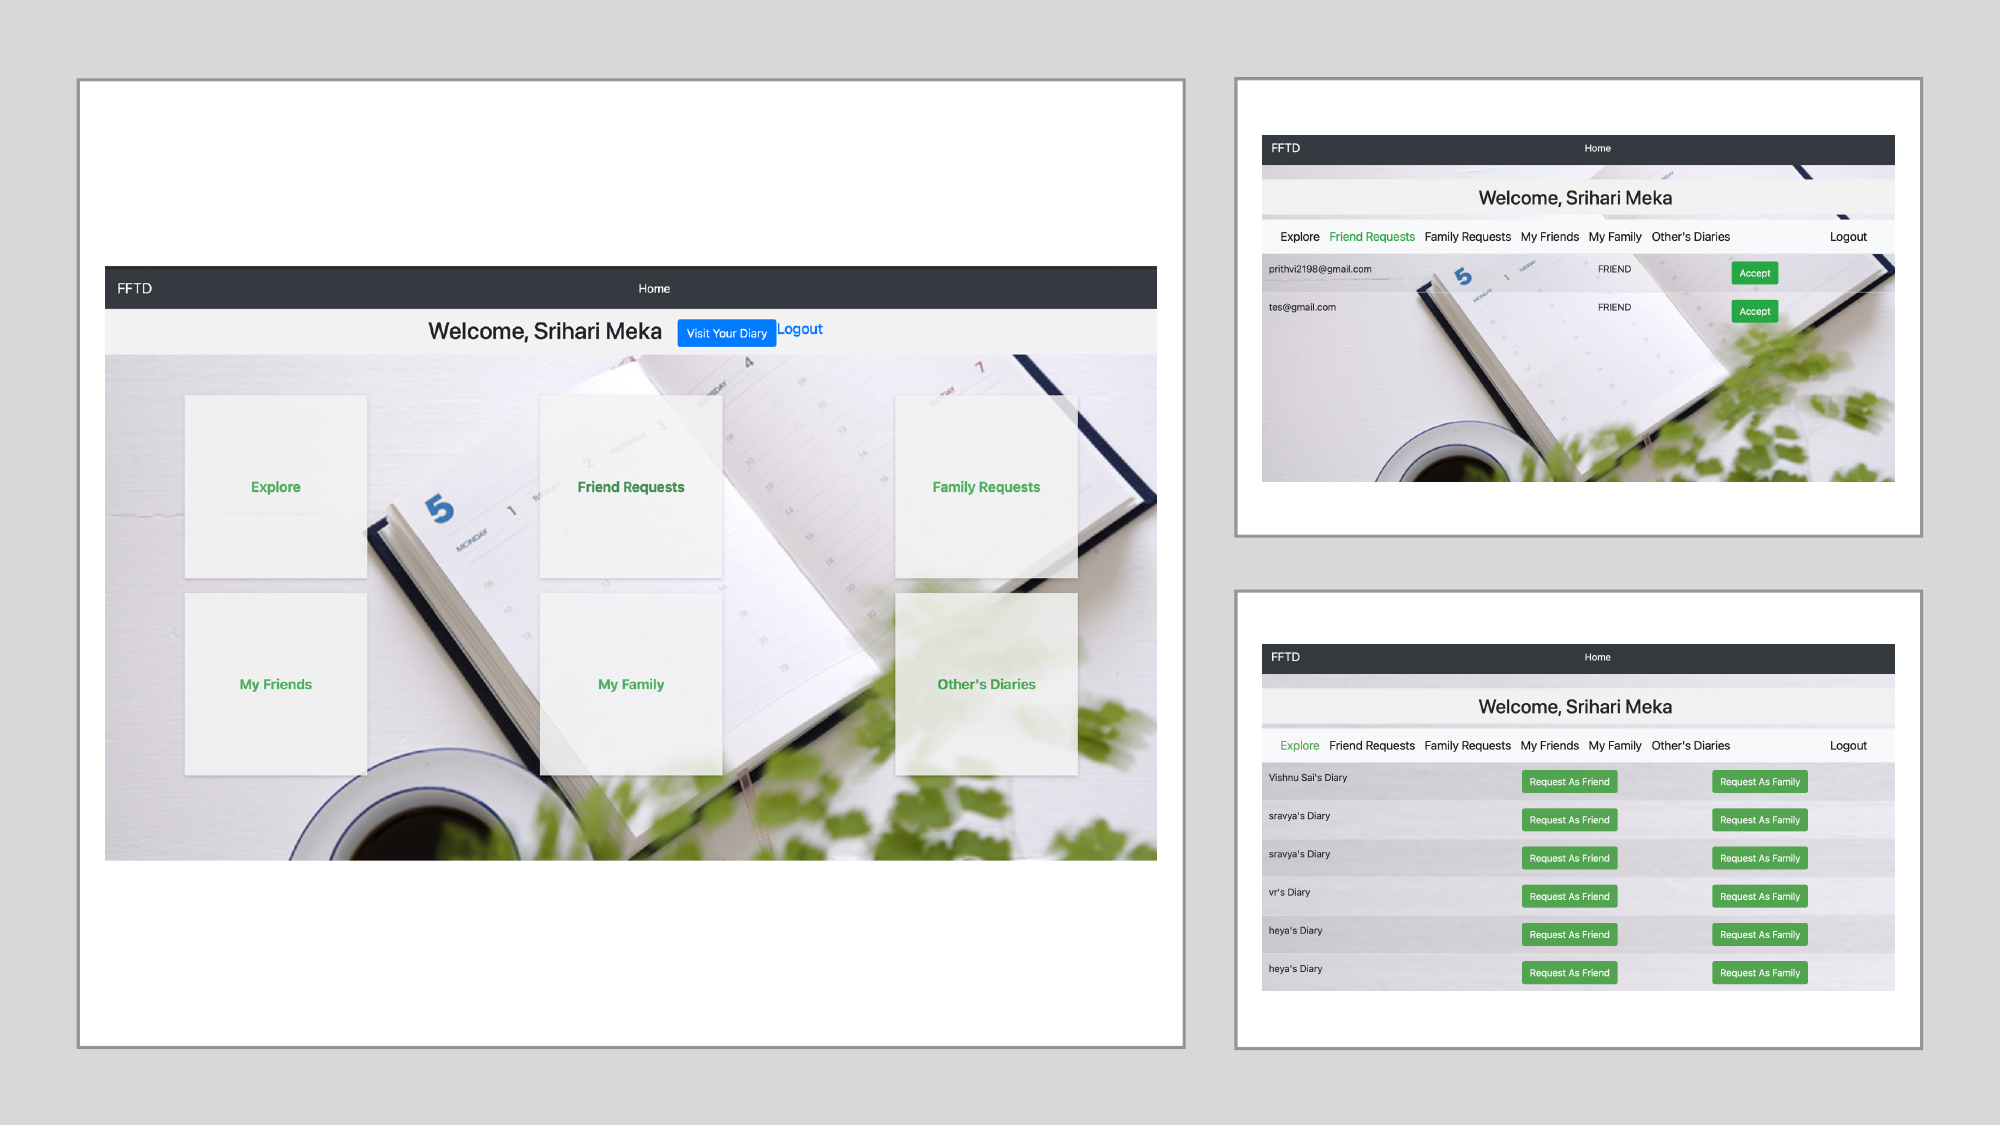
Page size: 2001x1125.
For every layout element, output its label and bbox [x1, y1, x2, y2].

text_box [77, 79, 1185, 1048]
text_box [1235, 78, 1923, 537]
picture [105, 266, 1157, 861]
text_box [1235, 590, 1923, 1049]
text_box [0, 0, 2000, 1125]
picture [1262, 644, 1895, 991]
picture [1262, 135, 1895, 482]
